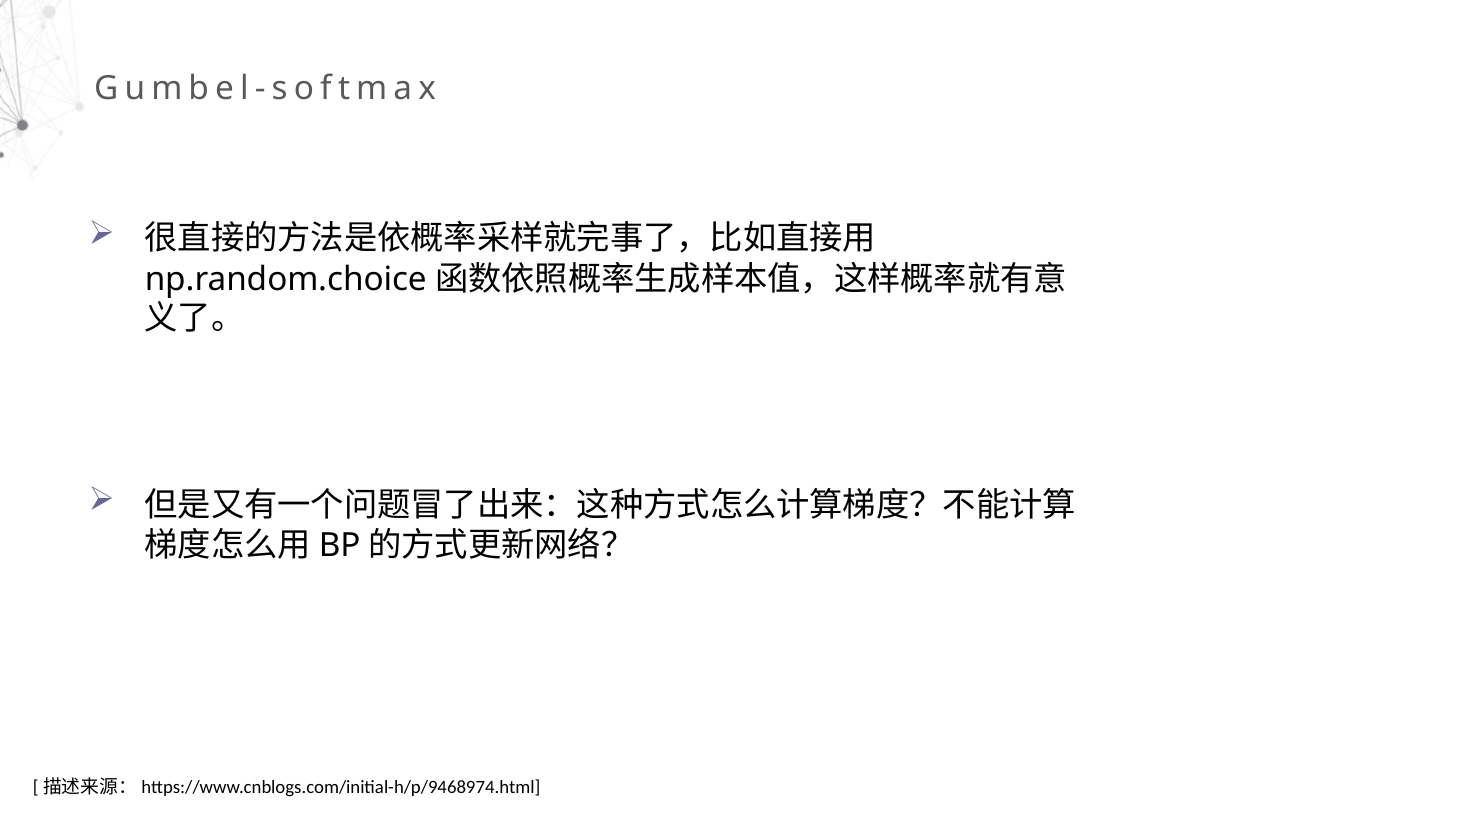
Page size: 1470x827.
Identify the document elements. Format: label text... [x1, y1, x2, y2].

text_box Gumbel-softmax [79, 74, 452, 114]
text_box [描述来源：https://www.cnblogs.com/initial-h/p/9468974.html] [18, 766, 911, 805]
text_box 很直接的方法是依概率采样就完事了，比如直接用np.random.choice函数依照概率生成样本值，这样概率就有意义了。 但是又有一个问题冒了出来：这种方式怎么计算梯度？不能计算梯度怎么用BP的方式更新网络？ [73, 209, 1092, 563]
picture [0, 0, 682, 209]
